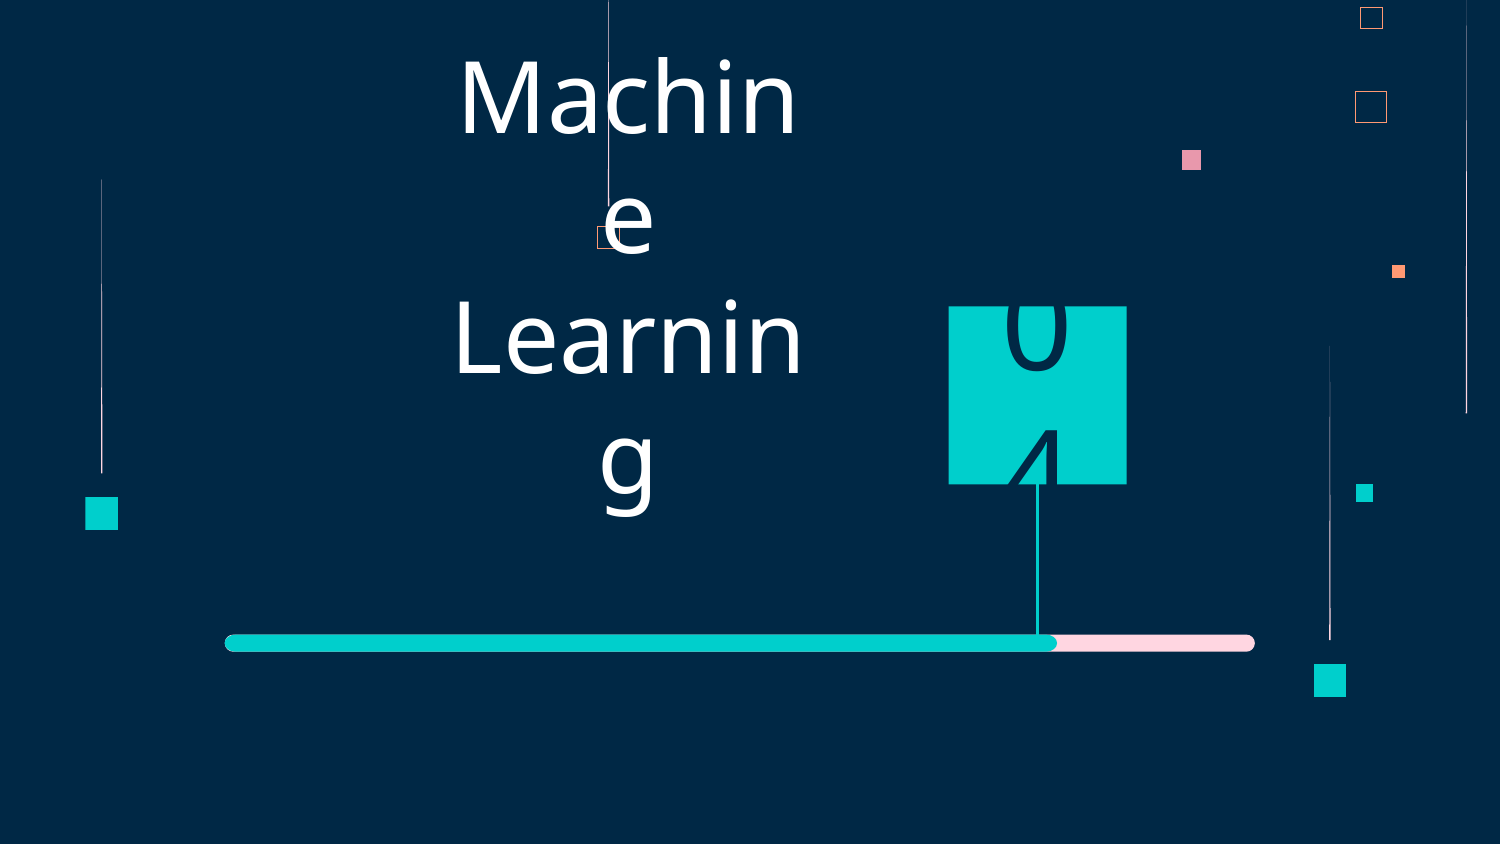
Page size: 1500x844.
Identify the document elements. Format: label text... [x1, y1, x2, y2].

text_box [1049, 634, 1255, 652]
title Machine Learning [413, 391, 844, 529]
text_box [948, 306, 1127, 485]
text_box [224, 634, 1058, 652]
title 04 [957, 348, 1119, 443]
